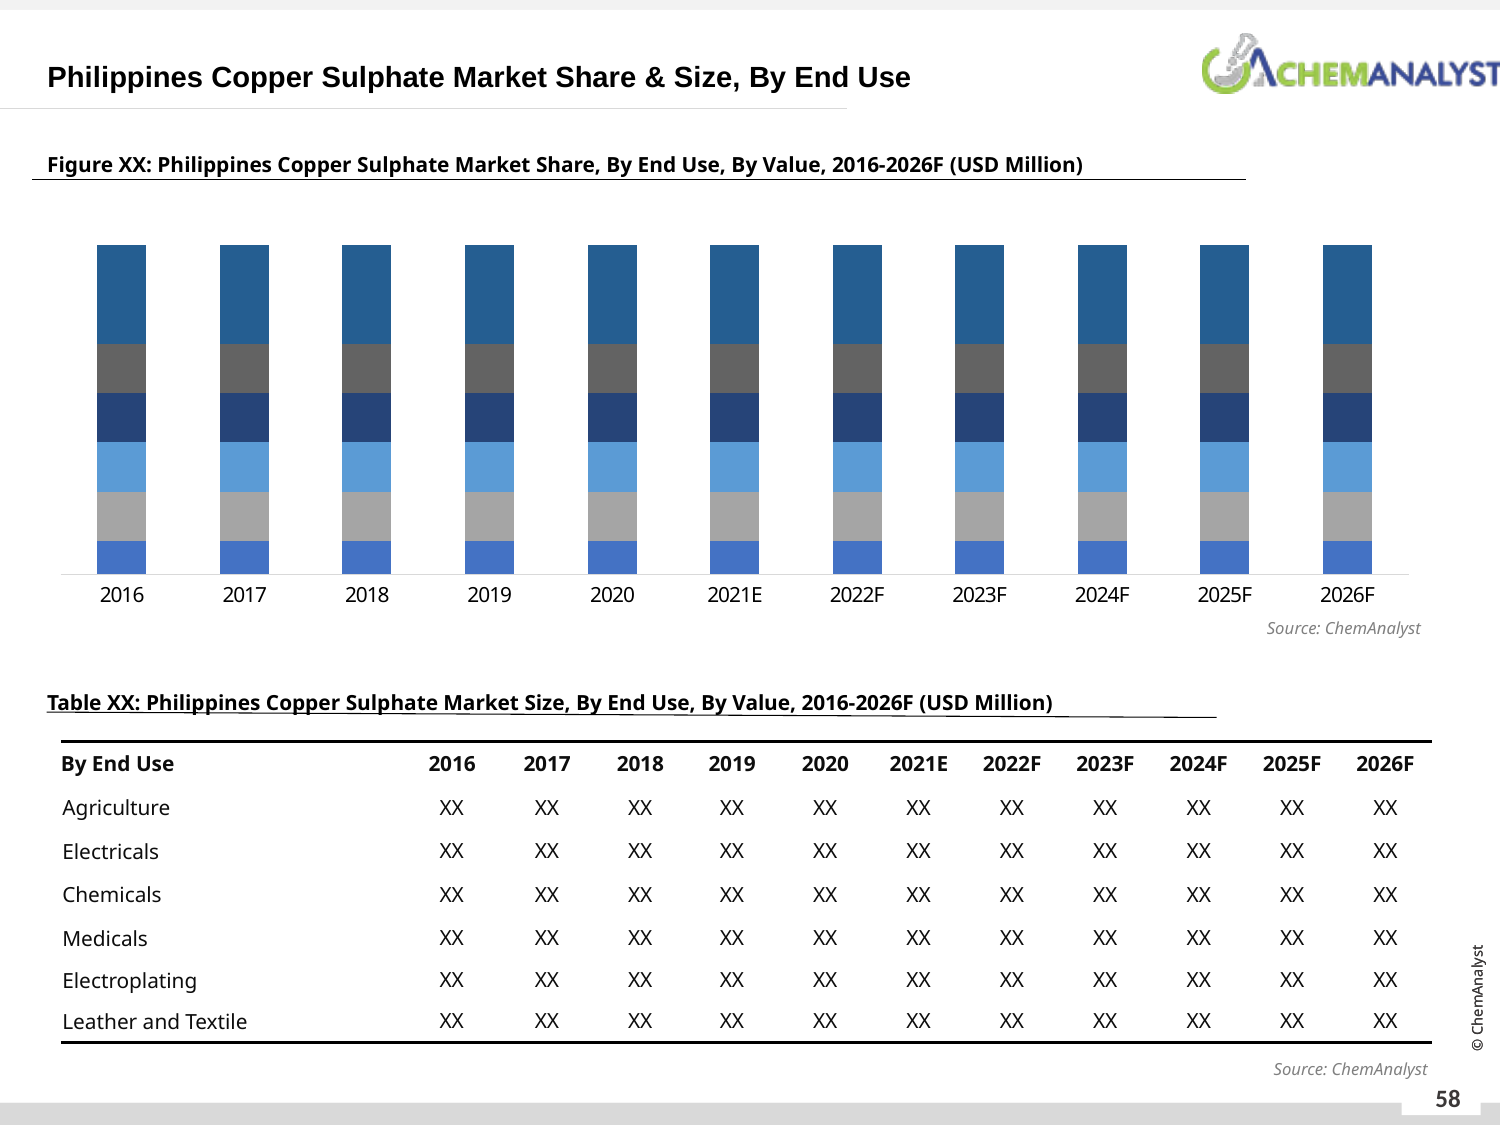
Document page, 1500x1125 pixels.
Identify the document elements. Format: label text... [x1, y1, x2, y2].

table_cell XX [1152, 916, 1246, 959]
table_cell XX [1339, 916, 1432, 959]
table_cell XX [1339, 959, 1432, 999]
table_cell XX [405, 959, 499, 999]
table_cell XX [965, 872, 1059, 916]
table_header 2024F [1152, 743, 1246, 785]
table_cell XX [1246, 785, 1339, 829]
table_cell XX [872, 999, 965, 1041]
table_cell XX [965, 785, 1059, 829]
table_cell XX [1339, 785, 1432, 829]
text_box Philippines Copper Sulphate Market Share & Size, By End Use [32, 50, 1496, 101]
table_cell Agriculture [61, 785, 405, 829]
table_cell XX [1059, 829, 1152, 872]
table_cell XX [596, 785, 685, 829]
text_box Figure XX: Philippines Copper Sulphate Market Share, By End Use, By Value, 2016-2026F (USD Million) [32, 131, 1356, 169]
table_cell XX [779, 785, 872, 829]
table_cell XX [1152, 785, 1246, 829]
table_cell XX [1339, 999, 1432, 1041]
table_cell XX [685, 959, 779, 999]
table_header 2020 [779, 743, 872, 785]
table_cell XX [1246, 829, 1339, 872]
table_cell XX [1246, 959, 1339, 999]
table_cell XX [499, 999, 596, 1041]
table_cell XX [872, 959, 965, 999]
table_cell XX [1059, 999, 1152, 1041]
table_cell XX [685, 785, 779, 829]
table_cell XX [1246, 999, 1339, 1041]
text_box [46, 712, 1217, 718]
table_cell XX [499, 872, 596, 916]
table_cell Leather and Textile [61, 999, 405, 1041]
table_cell XX [965, 959, 1059, 999]
table_header 2018 [596, 743, 685, 785]
table_cell XX [1059, 872, 1152, 916]
table_cell XX [1246, 872, 1339, 916]
table_cell XX [779, 829, 872, 872]
table_cell XX [405, 916, 499, 959]
table_cell XX [779, 872, 872, 916]
table_cell XX [965, 829, 1059, 872]
table_header 2017 [499, 743, 596, 785]
table_cell XX [779, 916, 872, 959]
table_cell XX [1339, 872, 1432, 916]
table_header By End Use [61, 743, 405, 785]
table_cell XX [965, 999, 1059, 1041]
picture [1202, 33, 1500, 94]
table_cell XX [779, 999, 872, 1041]
table_cell XX [596, 916, 685, 959]
table_header 2025F [1246, 743, 1339, 785]
table_cell Electricals [61, 829, 405, 872]
table_cell XX [685, 872, 779, 916]
table_cell XX [1339, 829, 1432, 872]
table_cell XX [405, 872, 499, 916]
text_box Source: ChemAnalyst [1073, 618, 1436, 646]
table_cell XX [405, 999, 499, 1041]
table_header 2016 [405, 743, 499, 785]
table_cell XX [685, 829, 779, 872]
table_cell XX [499, 916, 596, 959]
table_header 2019 [685, 743, 779, 785]
table_cell XX [779, 959, 872, 999]
table_cell XX [1152, 959, 1246, 999]
table_cell XX [1059, 916, 1152, 959]
table_cell XX [685, 999, 779, 1041]
table_header 2023F [1059, 743, 1152, 785]
table_header 2026F [1339, 743, 1432, 785]
table_cell XX [1152, 872, 1246, 916]
text_box Source: ChemAnalyst [1080, 1051, 1443, 1087]
table_header 2022F [965, 743, 1059, 785]
table_cell Electroplating [61, 959, 405, 999]
table_cell XX [499, 785, 596, 829]
table_cell XX [1059, 785, 1152, 829]
table_cell XX [1152, 829, 1246, 872]
table_cell XX [872, 916, 965, 959]
table_cell XX [596, 959, 685, 999]
table_cell XX [872, 872, 965, 916]
text_box Table XX: Philippines Copper Sulphate Market Size, By End Use, By Value, 2016-2026F (USD Million) [32, 669, 1356, 722]
table_cell XX [596, 829, 685, 872]
table_cell XX [965, 916, 1059, 959]
table_cell XX [1246, 916, 1339, 959]
table_cell XX [872, 829, 965, 872]
table_header 2021E [872, 743, 965, 785]
table_cell XX [405, 785, 499, 829]
table_cell Chemicals [61, 872, 405, 916]
table_cell XX [685, 916, 779, 959]
table_cell Medicals [61, 916, 405, 959]
chart [32, 169, 1437, 618]
table_cell XX [596, 872, 685, 916]
table_cell XX [872, 785, 965, 829]
table_cell XX [596, 999, 685, 1041]
table_cell XX [499, 829, 596, 872]
table_cell XX [499, 959, 596, 999]
table_cell XX [405, 829, 499, 872]
table_cell XX [1152, 999, 1246, 1041]
table_cell XX [1059, 959, 1152, 999]
